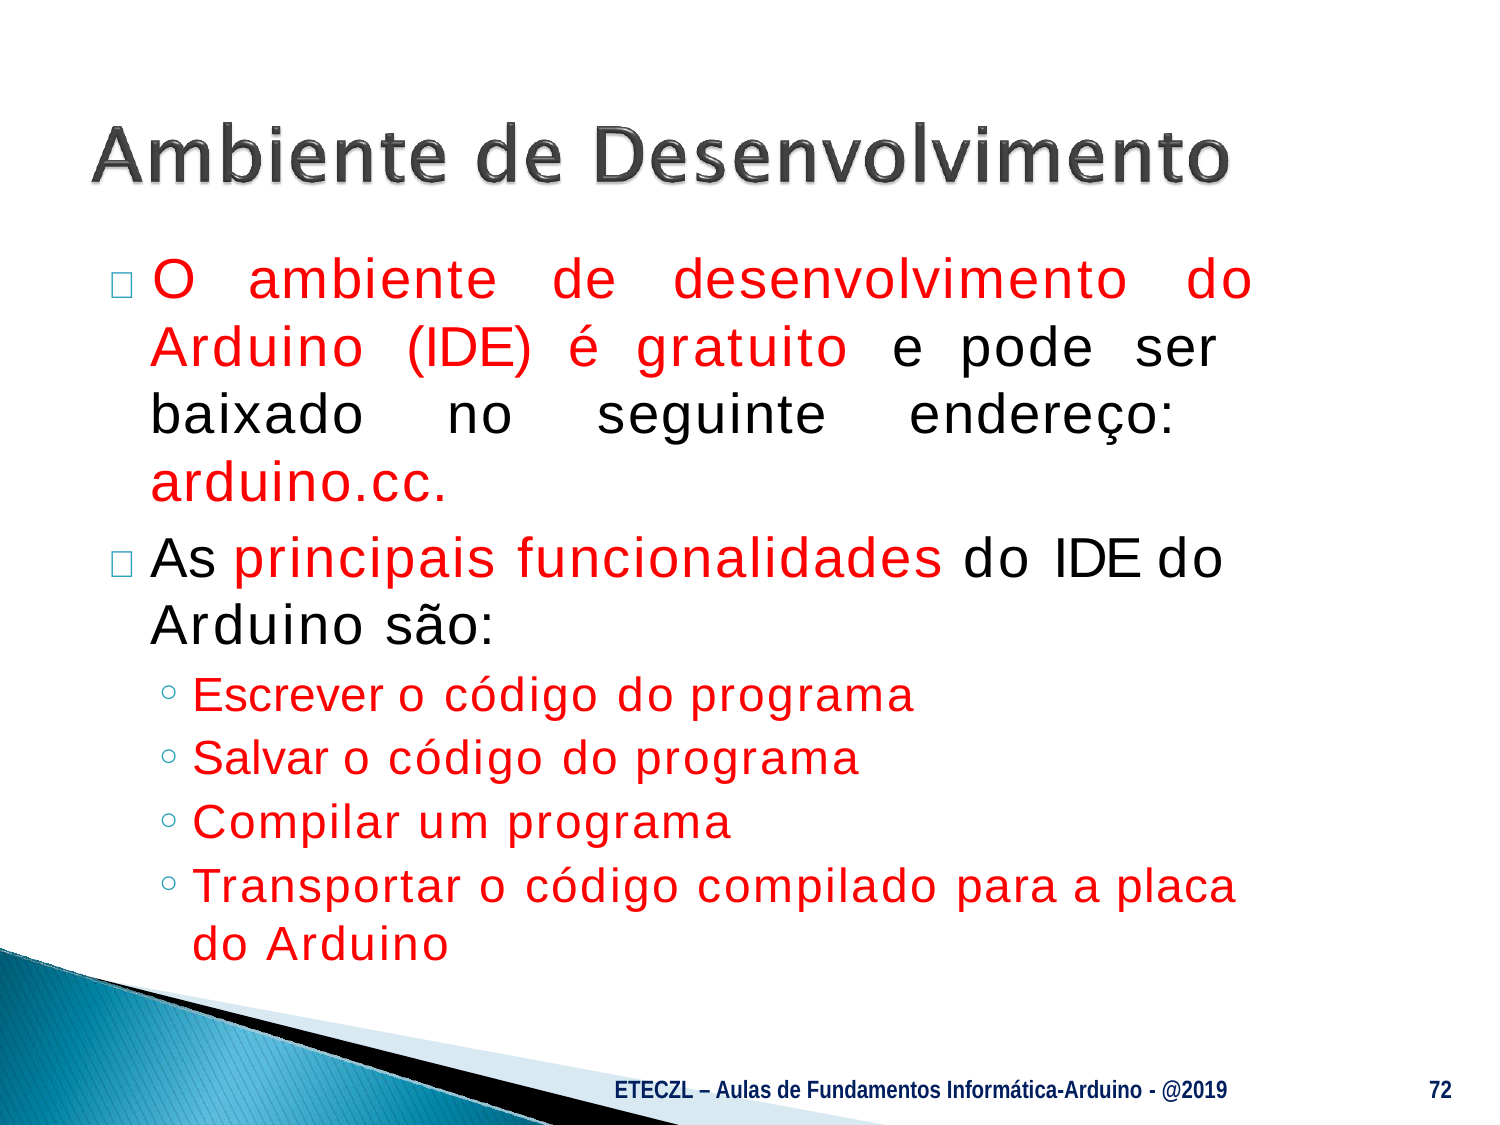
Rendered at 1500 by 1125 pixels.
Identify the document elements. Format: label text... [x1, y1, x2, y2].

text_box Arduino (IDE) é gratuito e pode ser baixado no seguinte endereço: arduino.cc.  As principais funcionalidades do IDE do Arduino são: Escrever o código do programa Salvar o código do programa Compilar um programa Transportar o código compilado para a placa do Arduino [105, 307, 1258, 970]
text_box [40, 91, 1306, 260]
text_box de desenvolvimento do [549, 260, 1257, 307]
title  O ambiente [105, 260, 502, 307]
picture [0, 948, 558, 1125]
footer ETECZL – Aulas de Fundamentos Informática-Arduino - @2019 [612, 1072, 1364, 1125]
slide_number 72 [1424, 1072, 1468, 1125]
